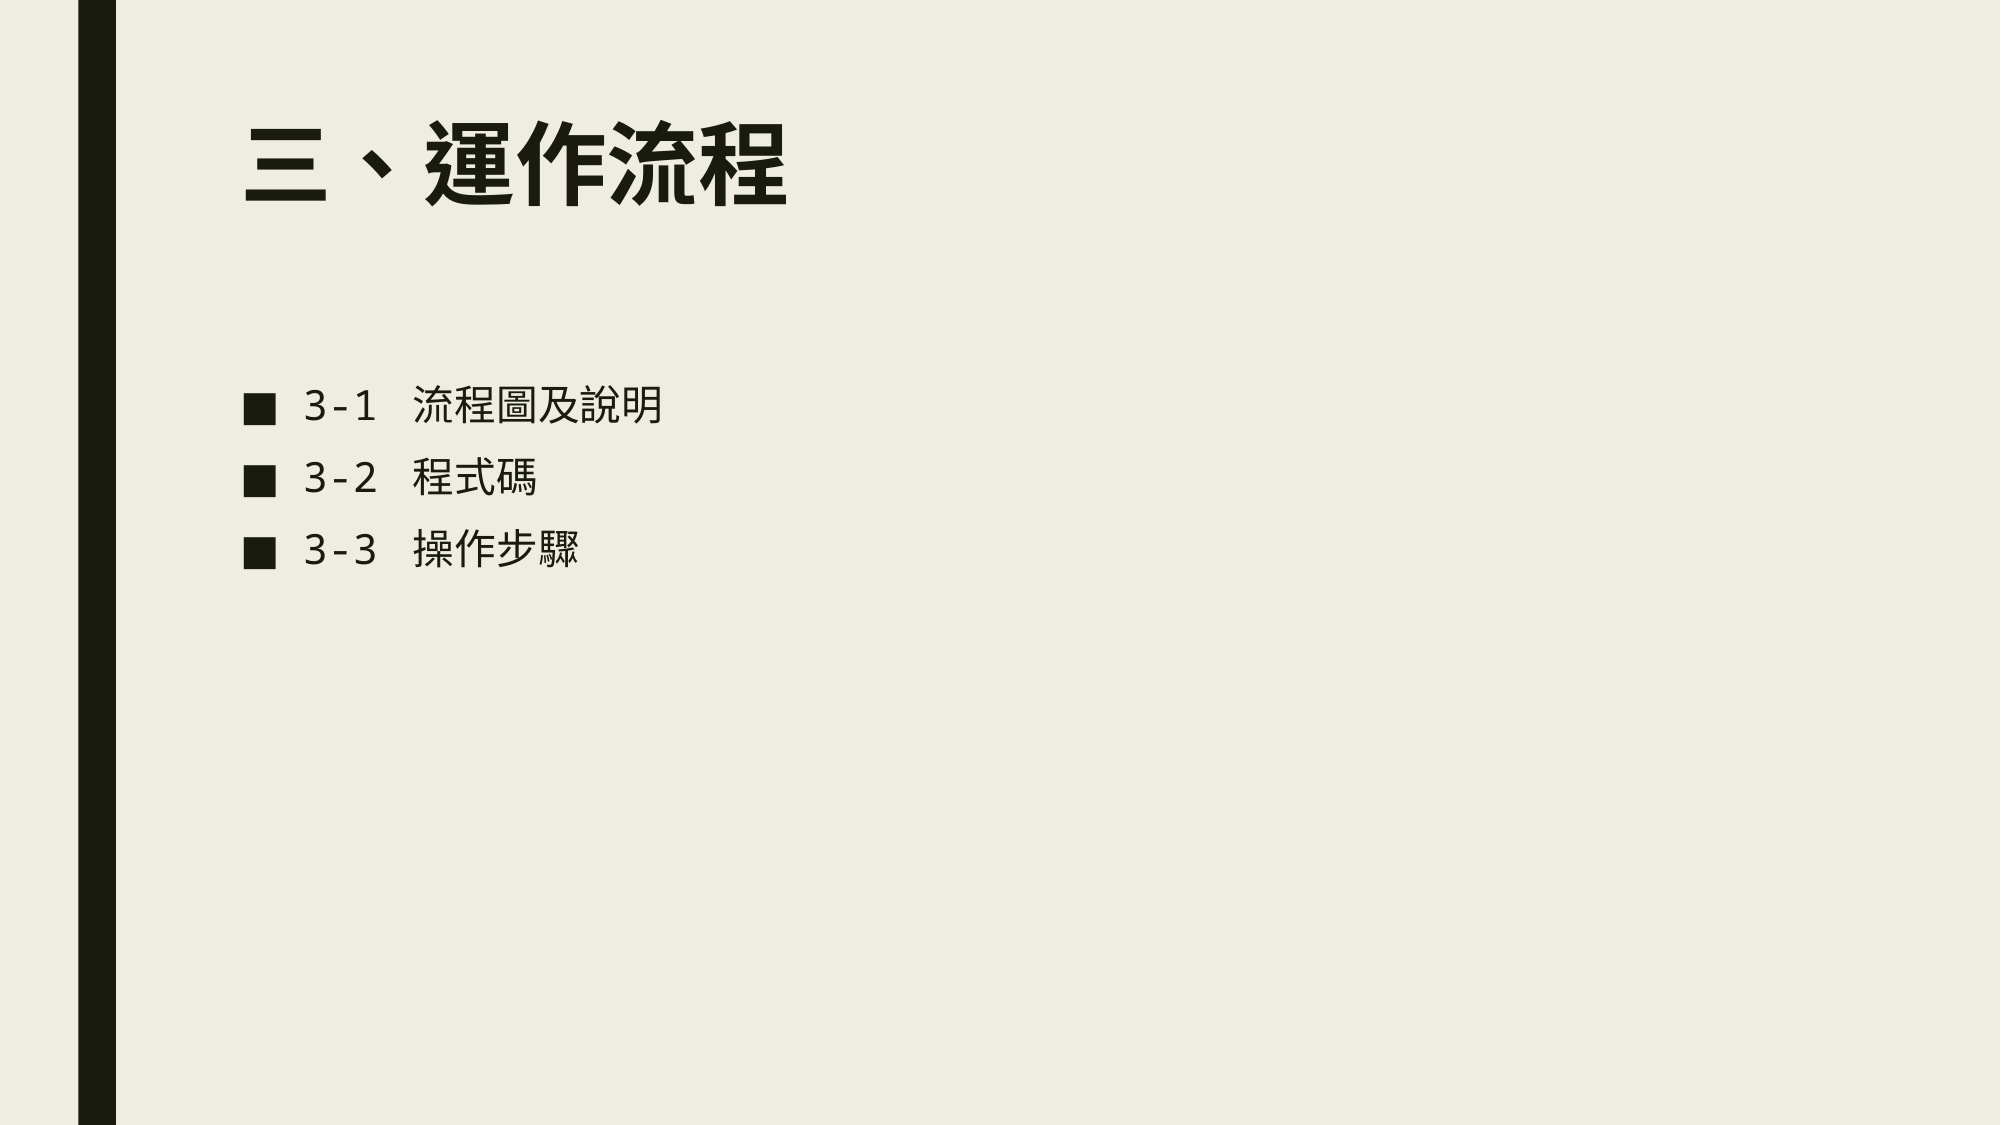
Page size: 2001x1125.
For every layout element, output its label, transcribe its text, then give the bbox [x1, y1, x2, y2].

title 三、運作流程 [225, 112, 1800, 357]
list 3-1 流程圖及說明 3-2 程式碼 3-3 操作步驟 [225, 375, 1800, 963]
